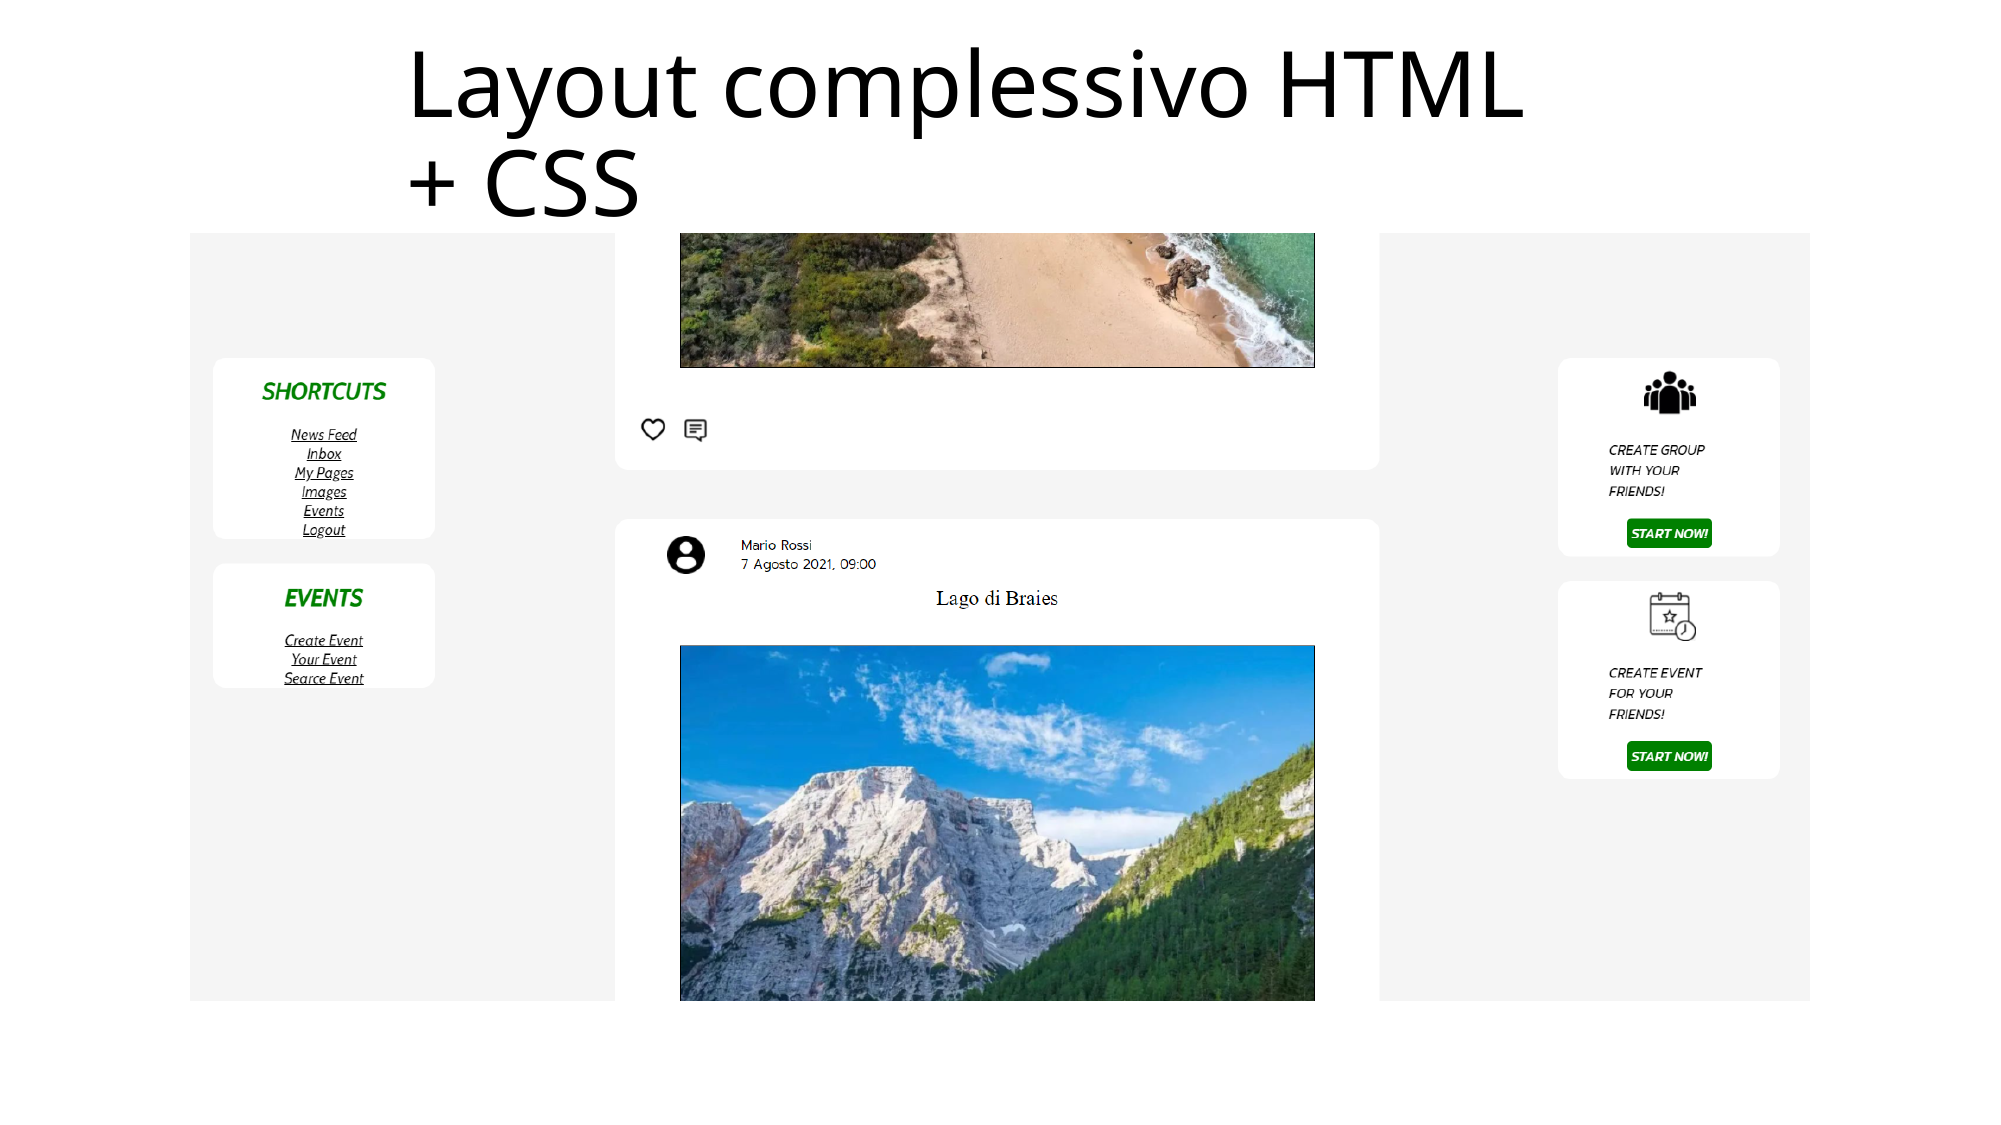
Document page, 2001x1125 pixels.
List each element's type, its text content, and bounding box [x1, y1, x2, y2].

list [190, 233, 1810, 1001]
title Layout complessivo HTML + CSS [391, 28, 1609, 233]
